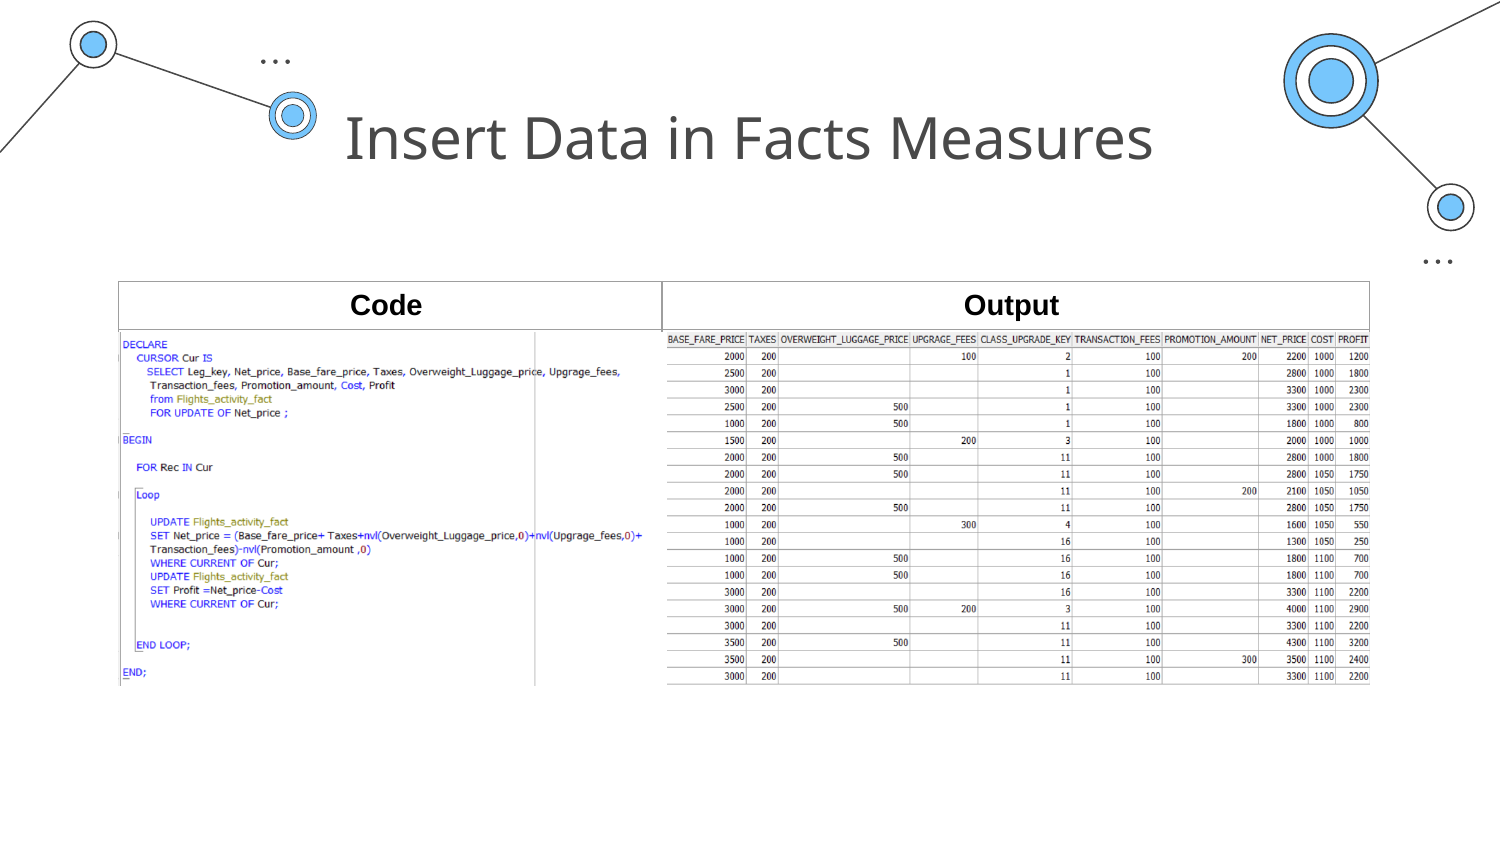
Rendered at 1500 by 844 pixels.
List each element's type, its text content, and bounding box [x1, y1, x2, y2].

table_header Output [663, 282, 1369, 329]
title Insert Data in Facts Measures [118, 86, 1382, 181]
picture [118, 331, 1370, 707]
table_header Code [119, 282, 661, 329]
